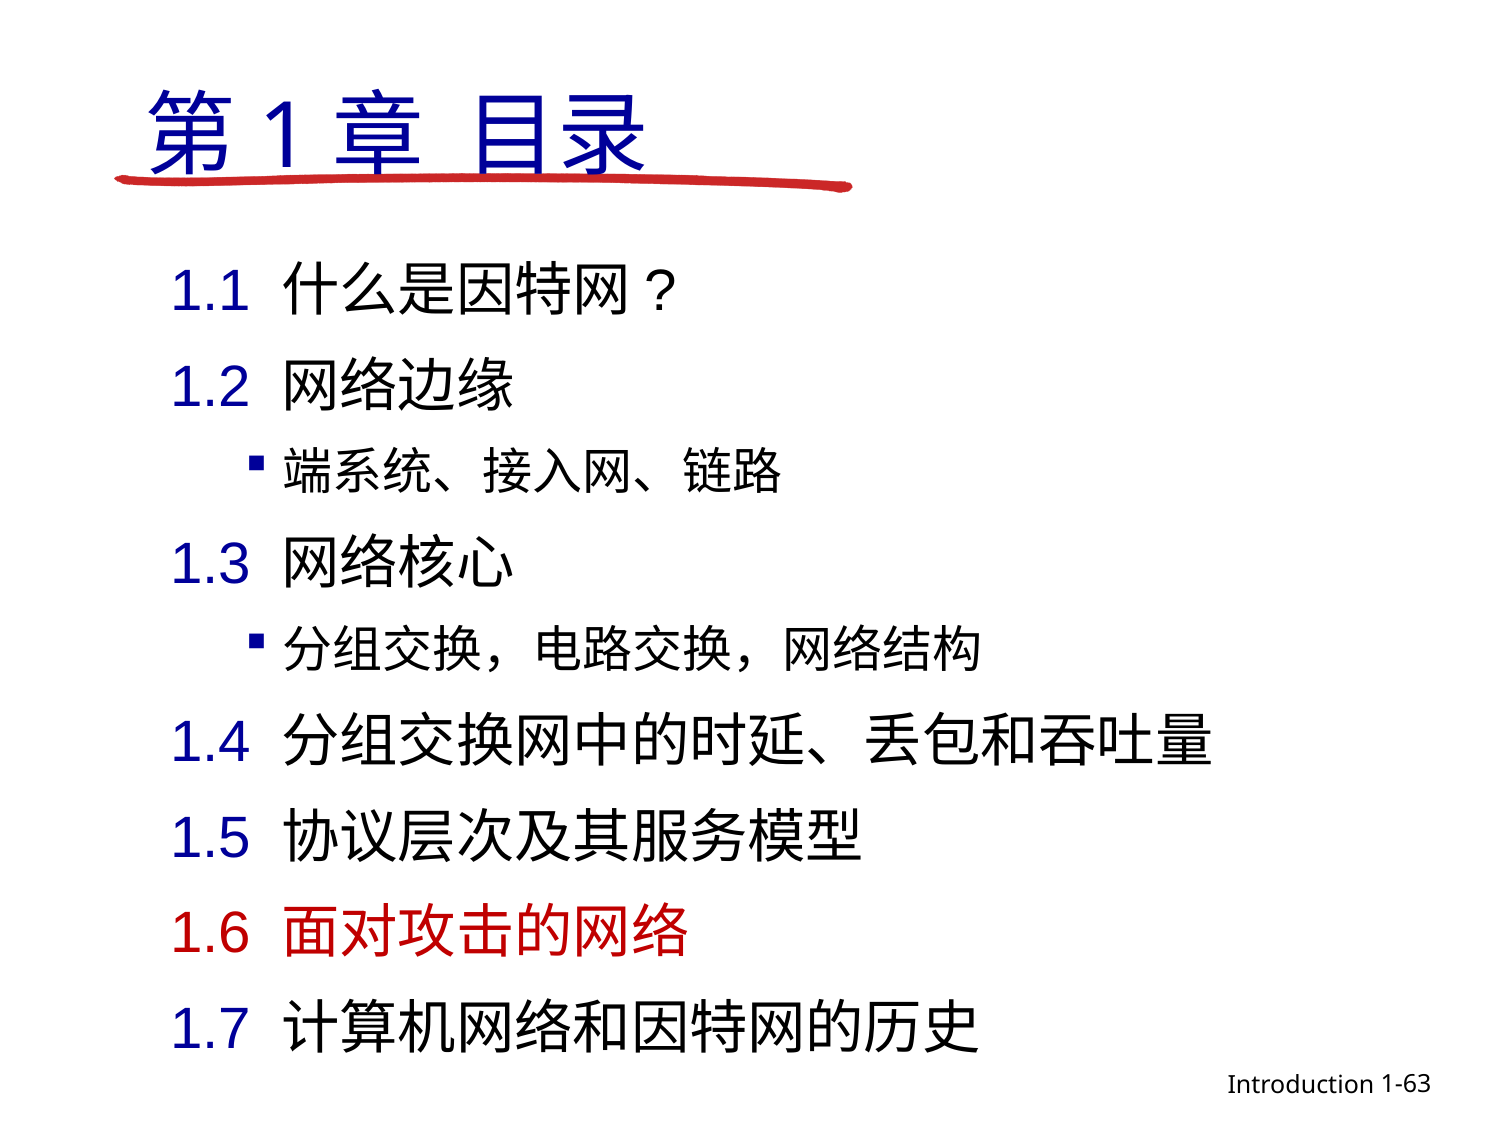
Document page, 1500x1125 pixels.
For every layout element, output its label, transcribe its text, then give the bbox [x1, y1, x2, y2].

picture [111, 168, 862, 198]
footer Introduction [914, 1060, 1391, 1109]
text_box 第1章 目录 [87, 37, 1363, 225]
slide_number 1-63 [1365, 1059, 1477, 1106]
text_box 1.1 什么是因特网? 1.2 网络边缘 端系统、接入网、链路 1.3 网络核心 分组交换，电路交换，网络结构 1.4 分组交换网中的时延、丢包和吞吐量 1.5 协议层次及其服务模型 1.6 面对攻击的网络 1.7 计算机网络和因特网的历史 [79, 230, 1427, 994]
